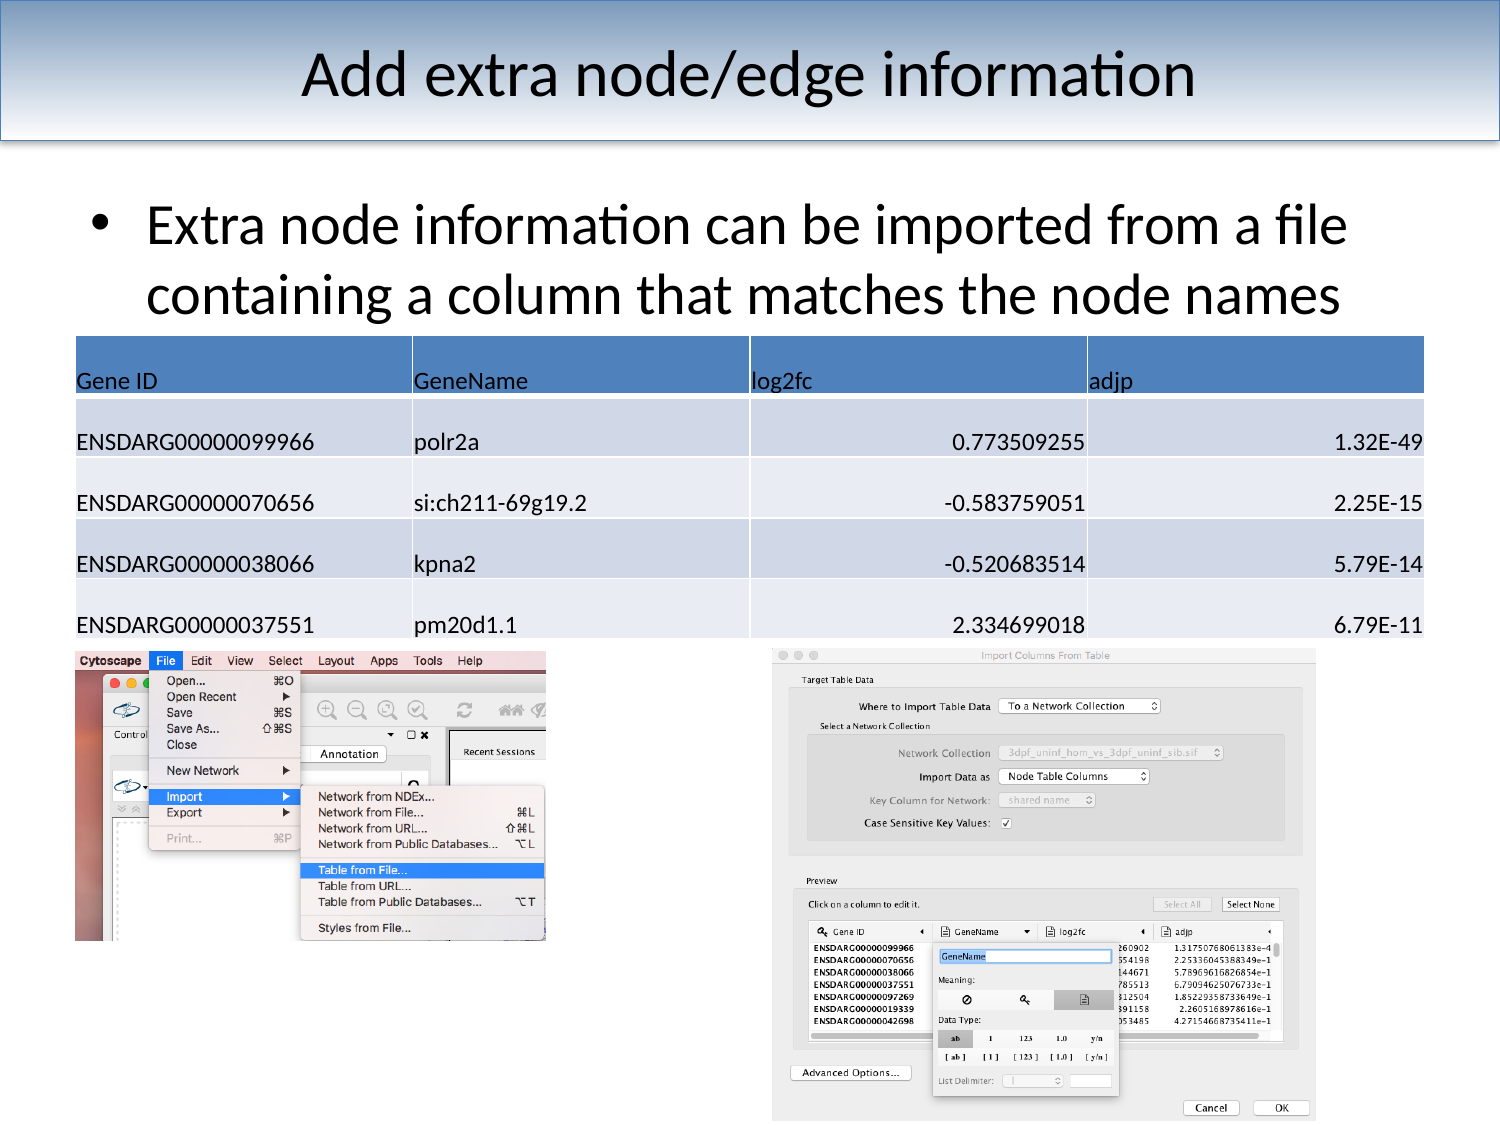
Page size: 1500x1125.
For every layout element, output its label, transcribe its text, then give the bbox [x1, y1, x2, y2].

table_cell 2.334699018 [751, 579, 1087, 638]
list Extra node information can be imported from a file containing a column that matches the node names [75, 178, 1425, 334]
table_cell 1.32E-49 [1088, 399, 1424, 456]
table_cell kpna2 [413, 519, 749, 578]
table_cell si:ch211-69g19.2 [413, 458, 749, 517]
table_header adjp [1088, 336, 1424, 393]
table_cell pm20d1.1 [413, 579, 749, 638]
table_cell 5.79E-14 [1088, 519, 1424, 578]
table_header log2fc [751, 336, 1087, 393]
table_header GeneName [413, 336, 749, 393]
table_cell ENSDARG00000099966 [76, 399, 412, 456]
table_cell ENSDARG00000038066 [76, 519, 412, 578]
table_cell ENSDARG00000037551 [76, 579, 412, 638]
table_cell 2.25E-15 [1088, 458, 1424, 517]
table_cell -0.583759051 [751, 458, 1087, 517]
picture [772, 647, 1316, 1121]
table_cell ENSDARG00000070656 [76, 458, 412, 517]
table_cell 0.773509255 [751, 399, 1087, 456]
table_cell -0.520683514 [751, 519, 1087, 578]
table_header Gene ID [76, 336, 412, 393]
picture [74, 650, 546, 941]
table_cell polr2a [413, 399, 749, 456]
table_cell 6.79E-11 [1088, 579, 1424, 638]
title Add extra node/edge information [75, 22, 1425, 118]
